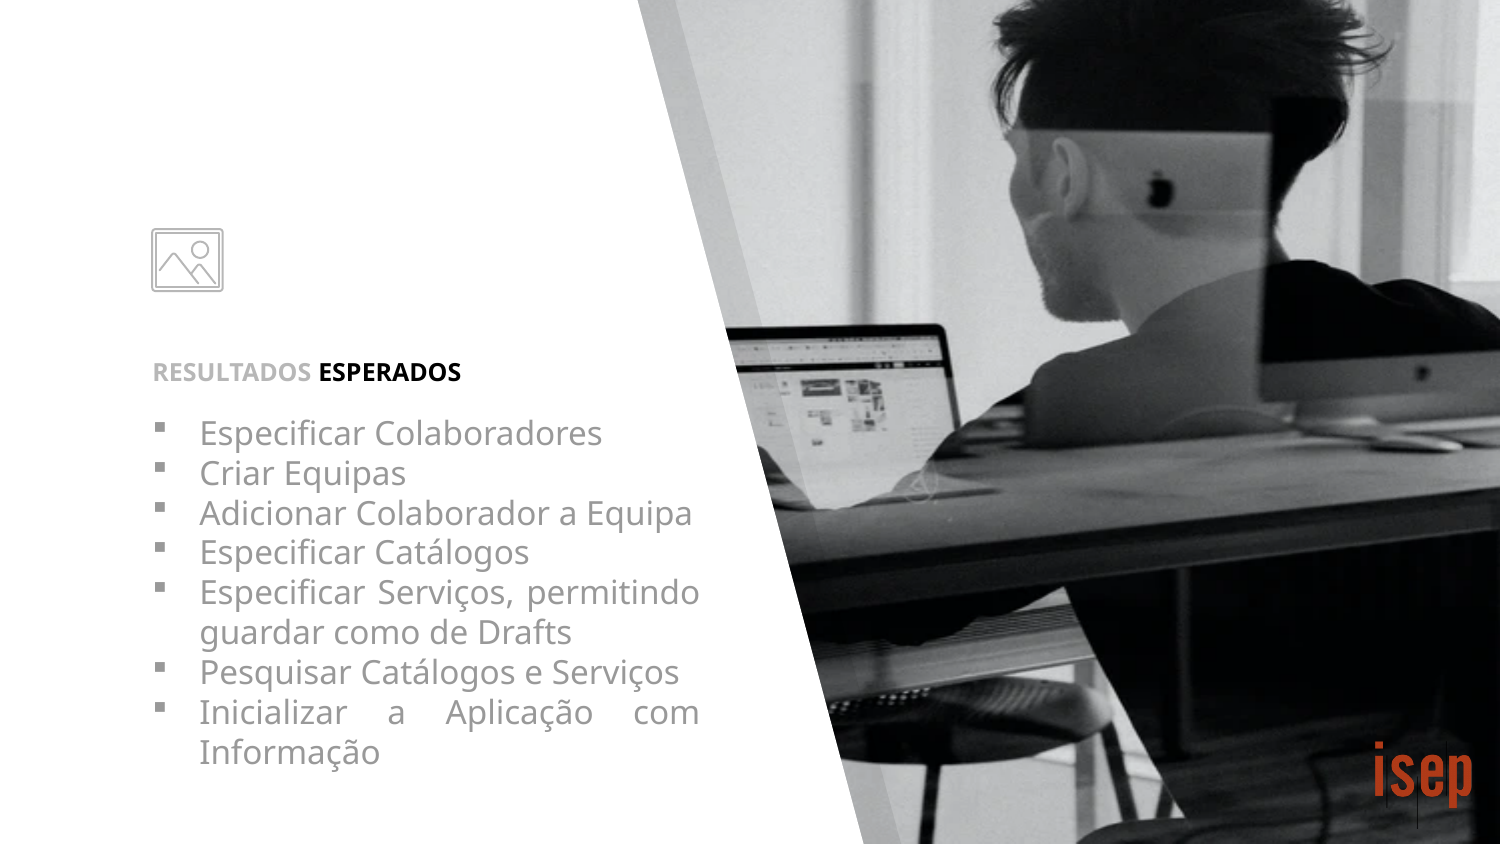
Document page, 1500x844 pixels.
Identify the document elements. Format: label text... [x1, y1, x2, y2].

picture [638, 0, 1500, 844]
list Especificar Colaboradores Criar Equipas Adicionar Colaborador a Equipa Especificar Catálogos Especificar Serviços, permitindo guardar como de Drafts Pesquisar Catálogos e Serviços Inicializar a Aplicação com Informação [137, 396, 716, 767]
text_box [151, 228, 223, 292]
title RESULTADOS ESPERADOS [137, 321, 572, 396]
